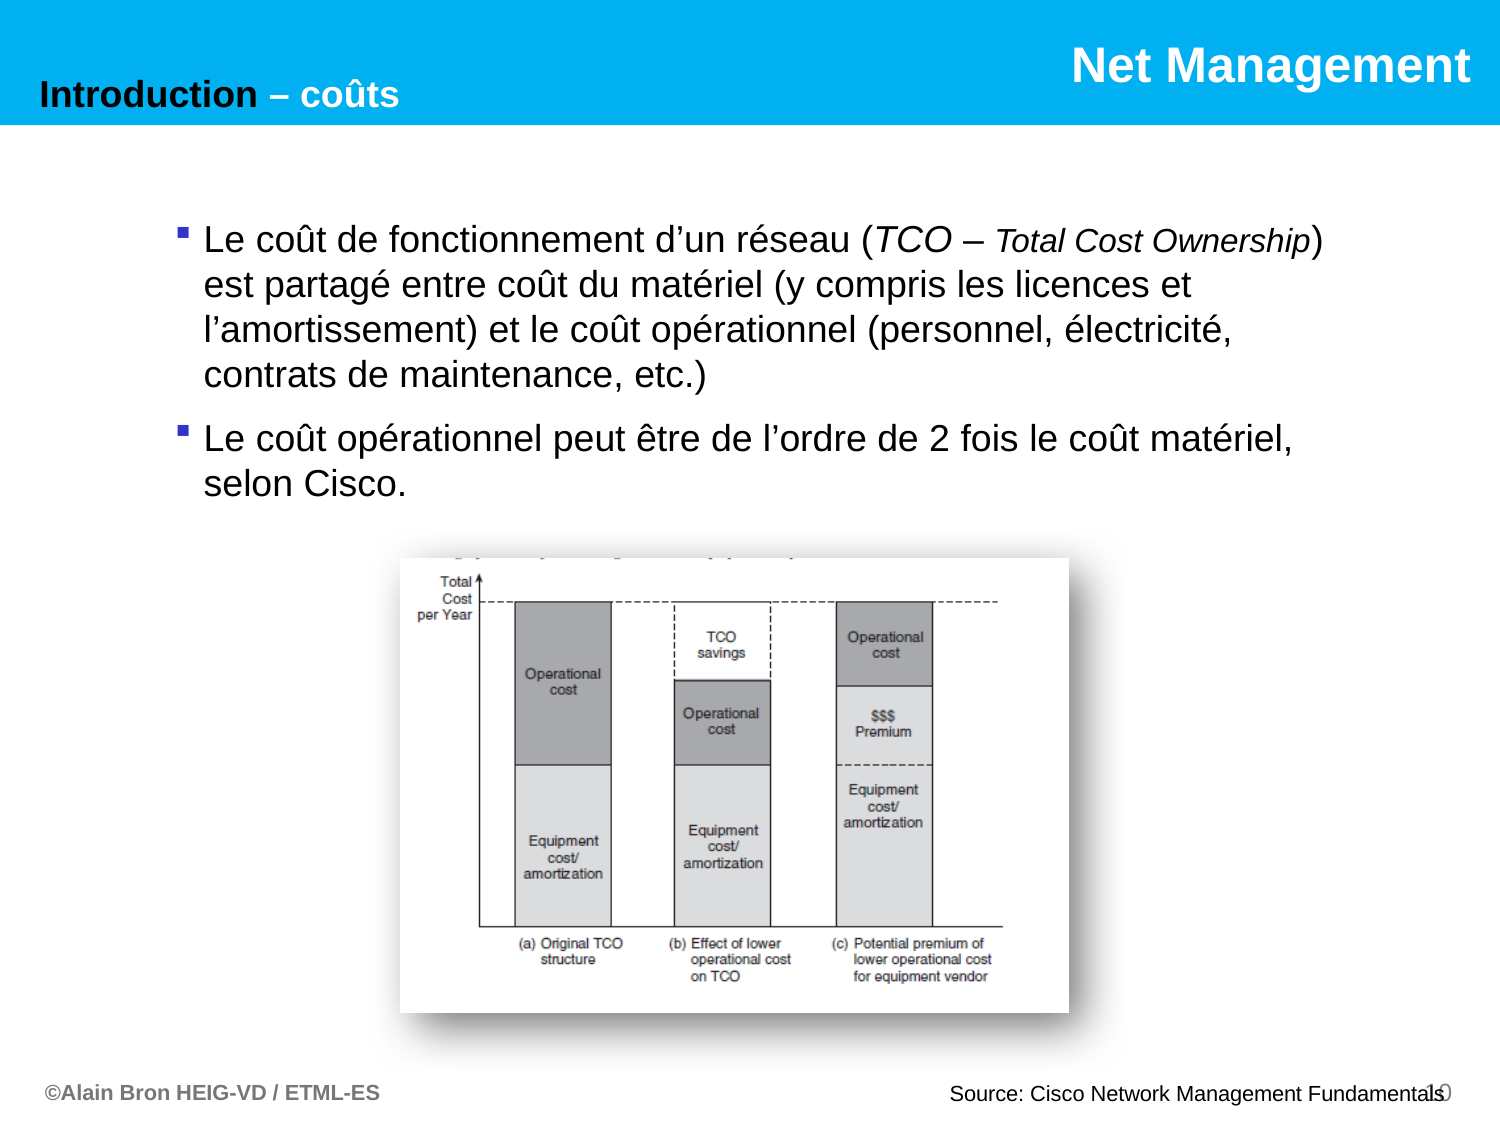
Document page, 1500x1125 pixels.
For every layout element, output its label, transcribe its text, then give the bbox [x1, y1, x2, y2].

text_box Introduction – coûts [24, 62, 1299, 123]
text_box Source: Cisco Network Management Fundamentals [934, 1071, 1461, 1113]
picture [400, 558, 1069, 1013]
text_box Le coût de fonctionnement d’un réseau (TCO – Total Cost Ownership) est partagé entre coût du matériel (y compris les licences et l’amortissement) et le coût opérationnel (personnel, électricité, contrats de maintenance, etc.) Le coût opérationnel peut être de l’ordre de 2 fois le coût matériel, selon Cisco. [159, 207, 1369, 512]
